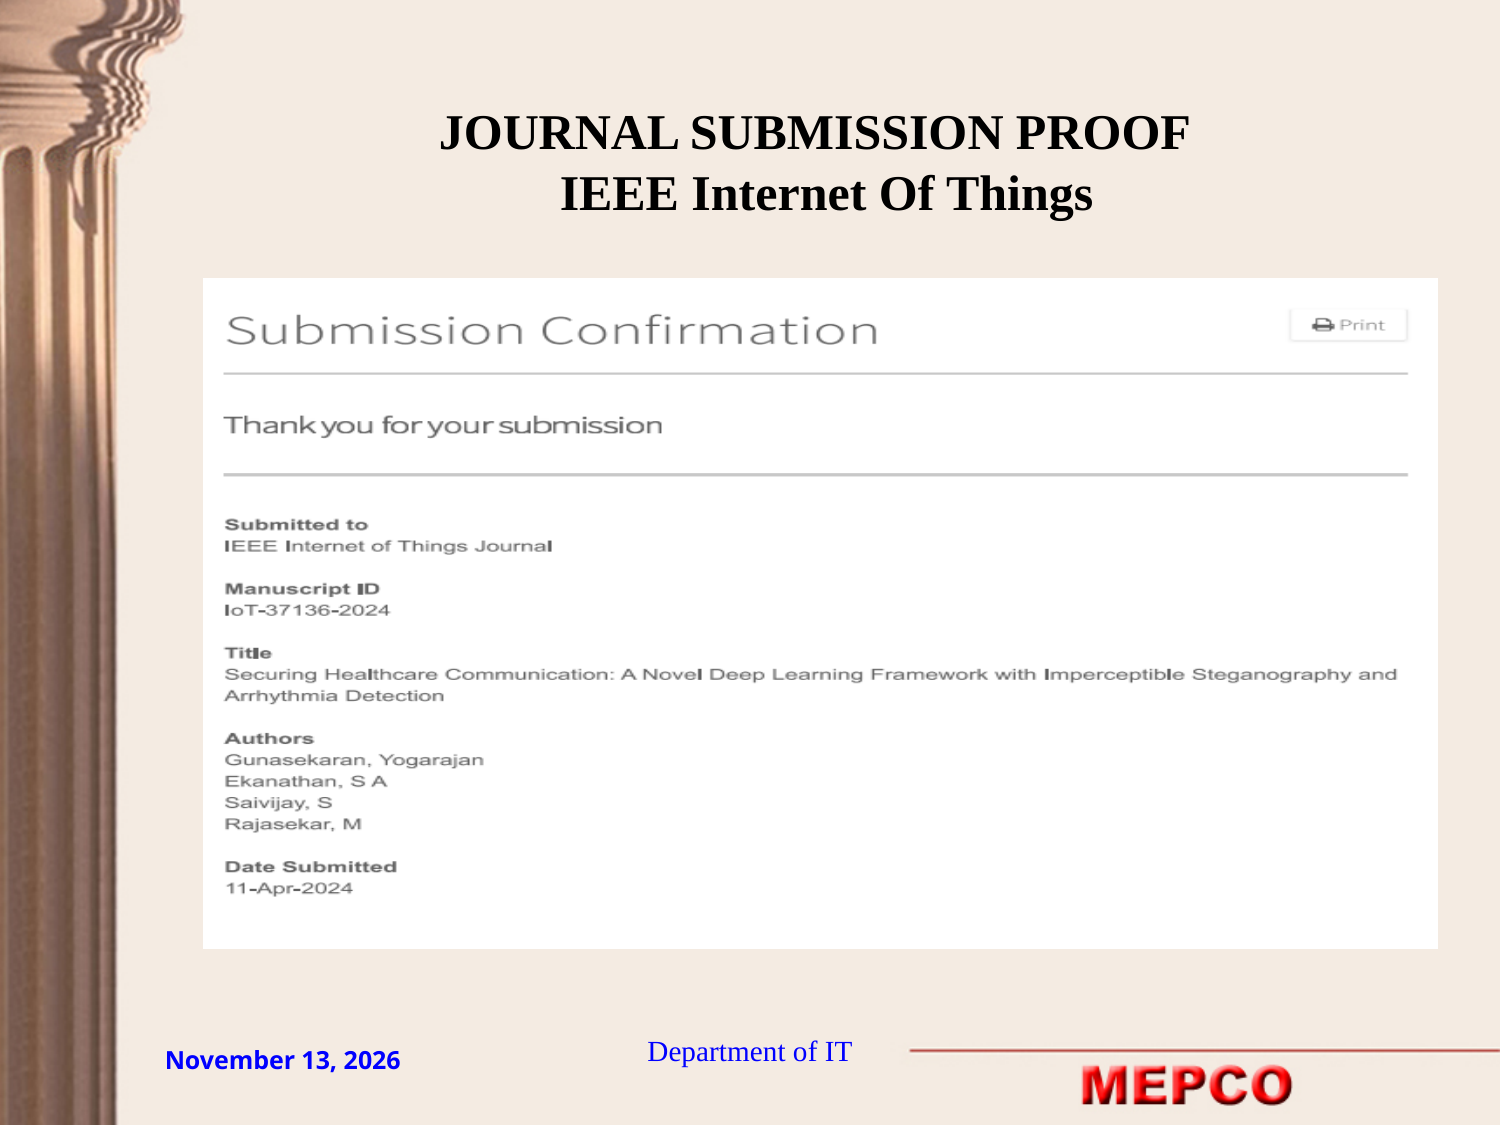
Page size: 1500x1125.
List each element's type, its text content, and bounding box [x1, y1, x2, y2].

title JOURNAL SUBMISSION PROOF IEEE Internet Of Things [183, 66, 1458, 254]
footer Department of IT [512, 1024, 988, 1101]
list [202, 278, 1439, 950]
picture [0, 0, 1500, 1125]
